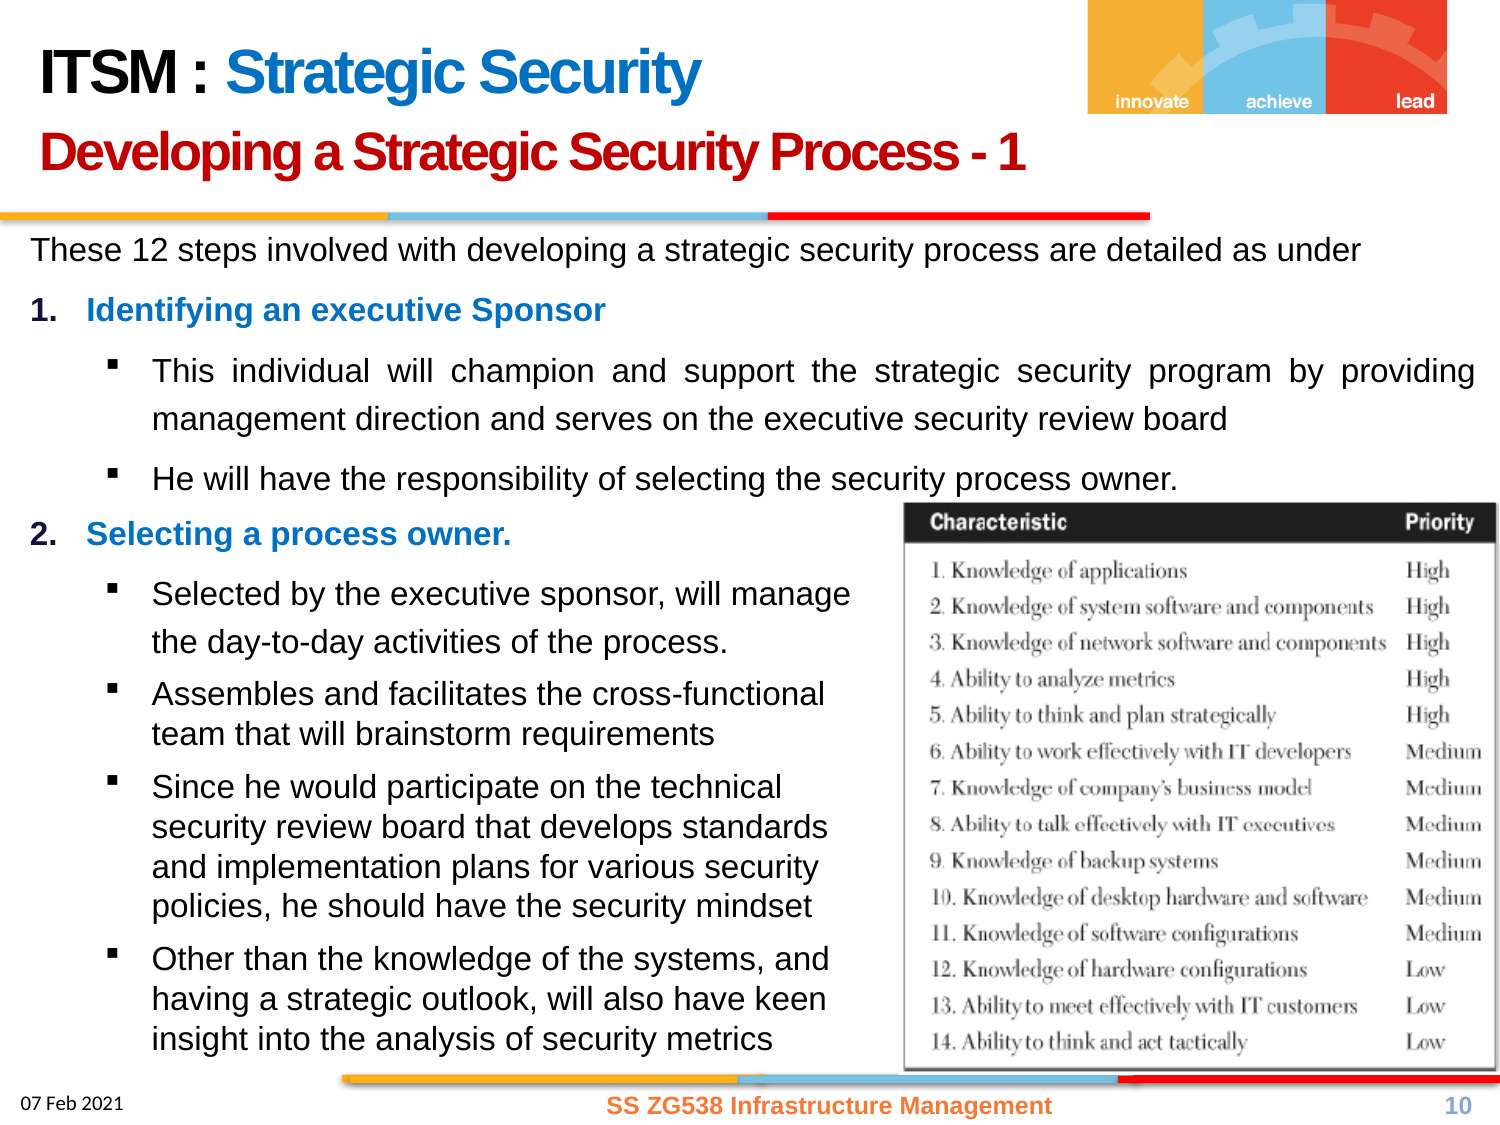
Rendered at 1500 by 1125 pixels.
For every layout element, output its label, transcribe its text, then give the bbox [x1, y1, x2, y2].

footer SS ZG538 Infrastructure Management [587, 1074, 1073, 1125]
picture [899, 498, 1500, 1075]
slide_number 10 [1137, 1083, 1488, 1125]
text_box Selecting a process owner. Selected by the executive sponsor, will manage the day-to-day activities of the process. Assembles and facilitates the cross-functional team that will brainstorm requirements Since he would participate on the technical security review board that develops standards and implementation plans for various security policies, he should have the security mindset Other than the knowledge of the systems, and having a strategic outlook, will also have keen insight into the analysis of security metrics [0, 496, 900, 1065]
list ITSM : Strategic Security Developing a Strategic Security Process - 1 [24, 0, 1113, 213]
picture [1113, 0, 1448, 114]
list These 12 steps involved with developing a strategic security process are detailed as under Identifying an executive Sponsor This individual will champion and support the strategic security program by providing management direction and serves on the executive security review board He will have the responsibility of selecting the security process owner. [0, 212, 1494, 497]
